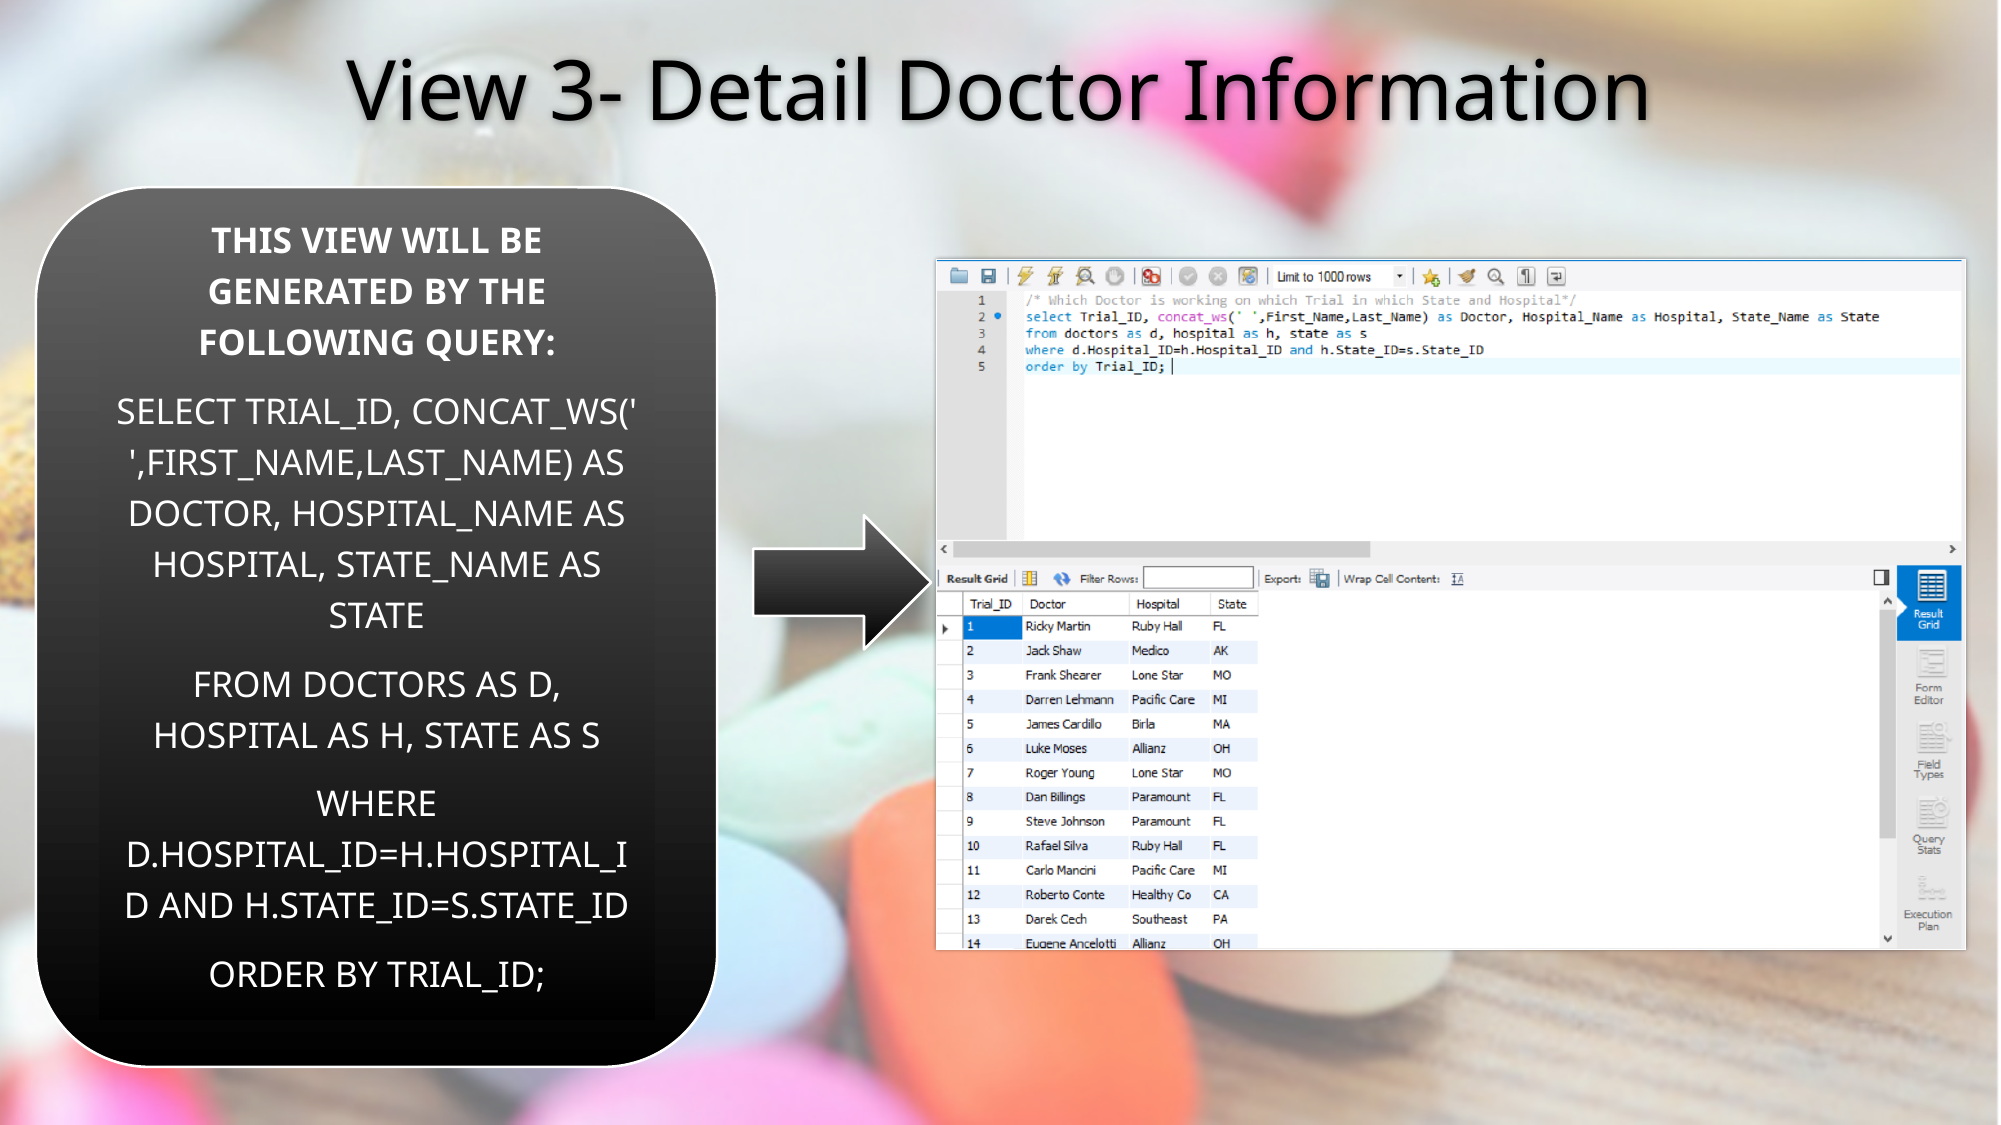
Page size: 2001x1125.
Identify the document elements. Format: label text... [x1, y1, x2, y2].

text_box [751, 513, 928, 651]
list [936, 259, 1967, 951]
title View 3- Detail Doctor Information [0, 0, 2000, 175]
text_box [35, 186, 718, 1068]
